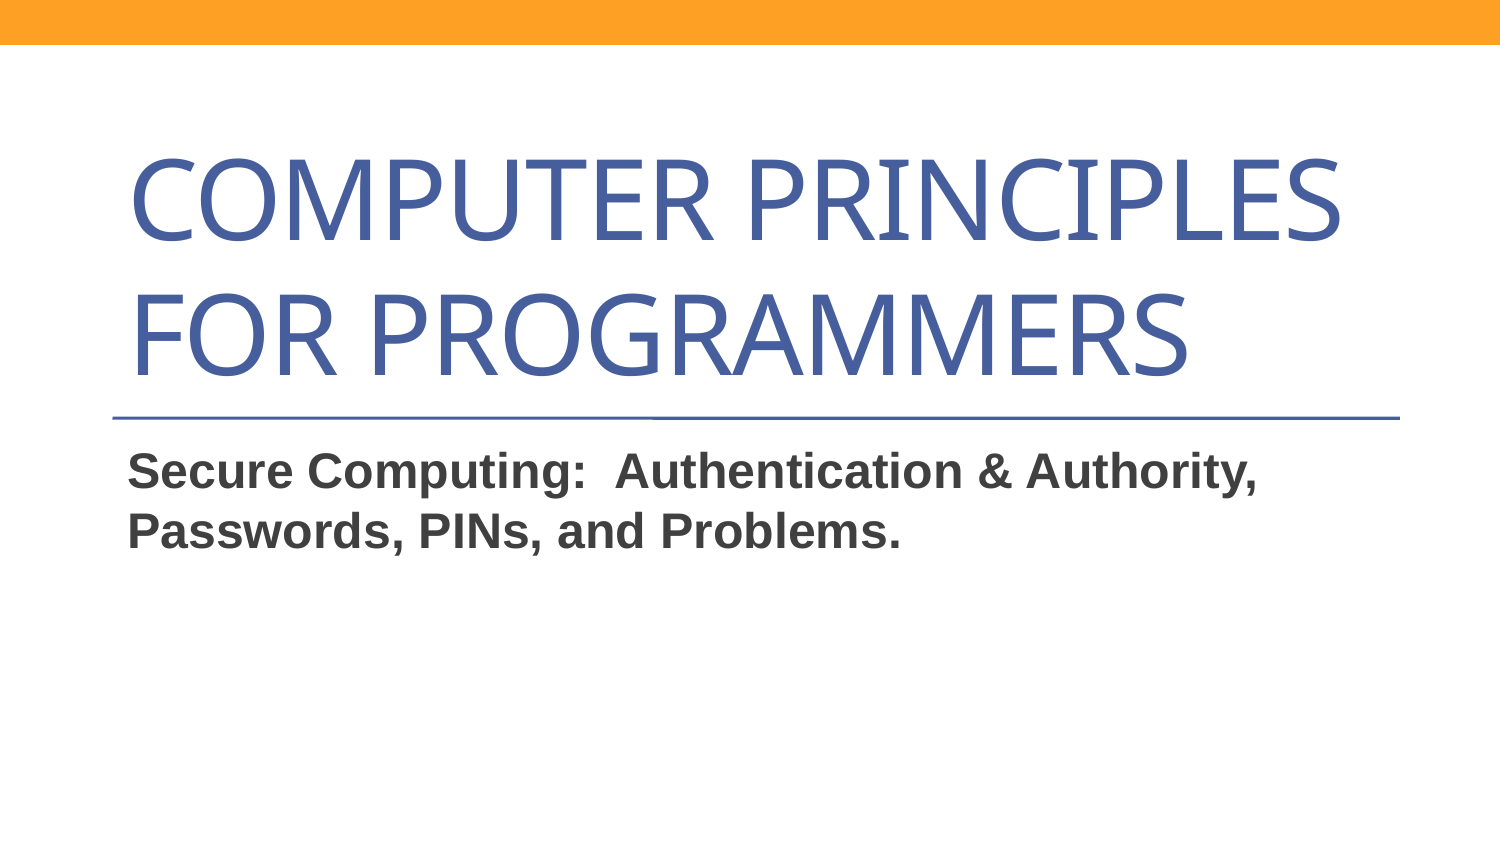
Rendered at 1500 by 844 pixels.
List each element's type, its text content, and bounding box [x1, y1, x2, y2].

subtitle Secure Computing: Authentication & Authority, Passwords, PINs, and Problems. [112, 431, 1400, 647]
title Computer Principles for Programmers [112, 168, 1400, 406]
